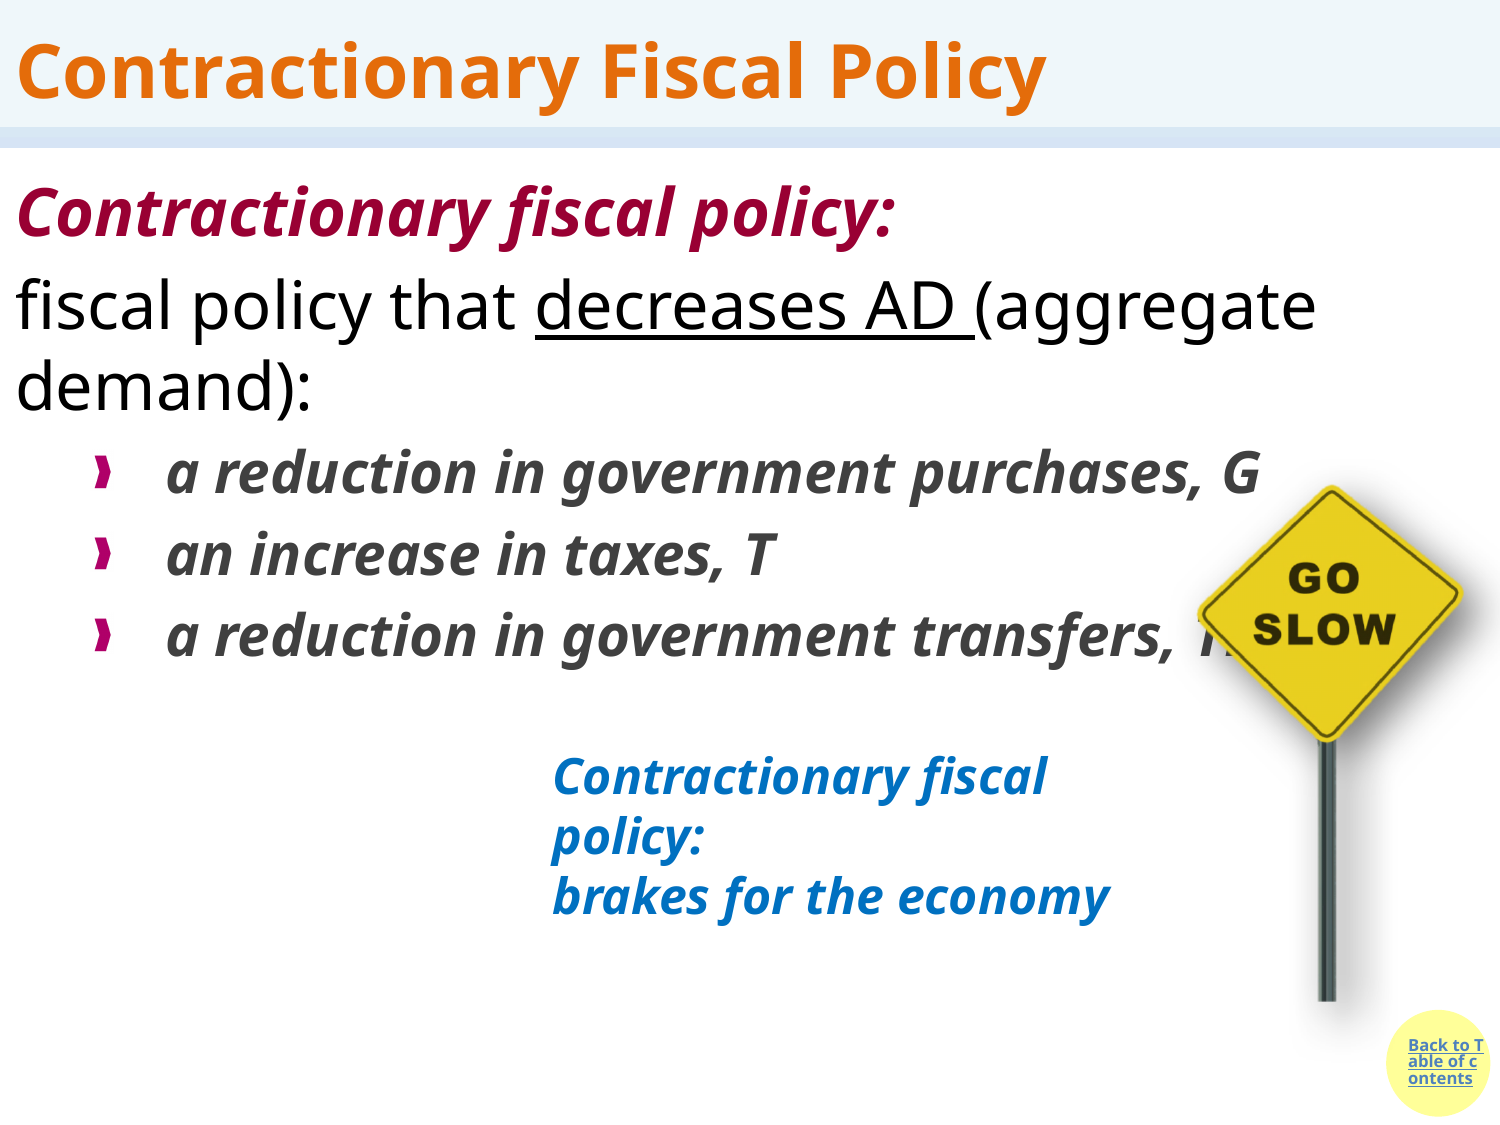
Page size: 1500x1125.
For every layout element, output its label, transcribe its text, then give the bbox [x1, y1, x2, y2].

picture [90, 449, 114, 491]
picture [90, 531, 114, 572]
text_box Contractionary fiscal policy: brakes for the economy [537, 737, 1145, 933]
picture [1162, 462, 1500, 1003]
list Contractionary fiscal policy: fiscal policy that decreases AD (aggregate demand): a reduction in government purchases, G an increase in taxes, T a reduction in government transfers, TR [0, 162, 1488, 713]
title Contractionary Fiscal Policy [0, 0, 1500, 138]
picture [90, 612, 114, 654]
